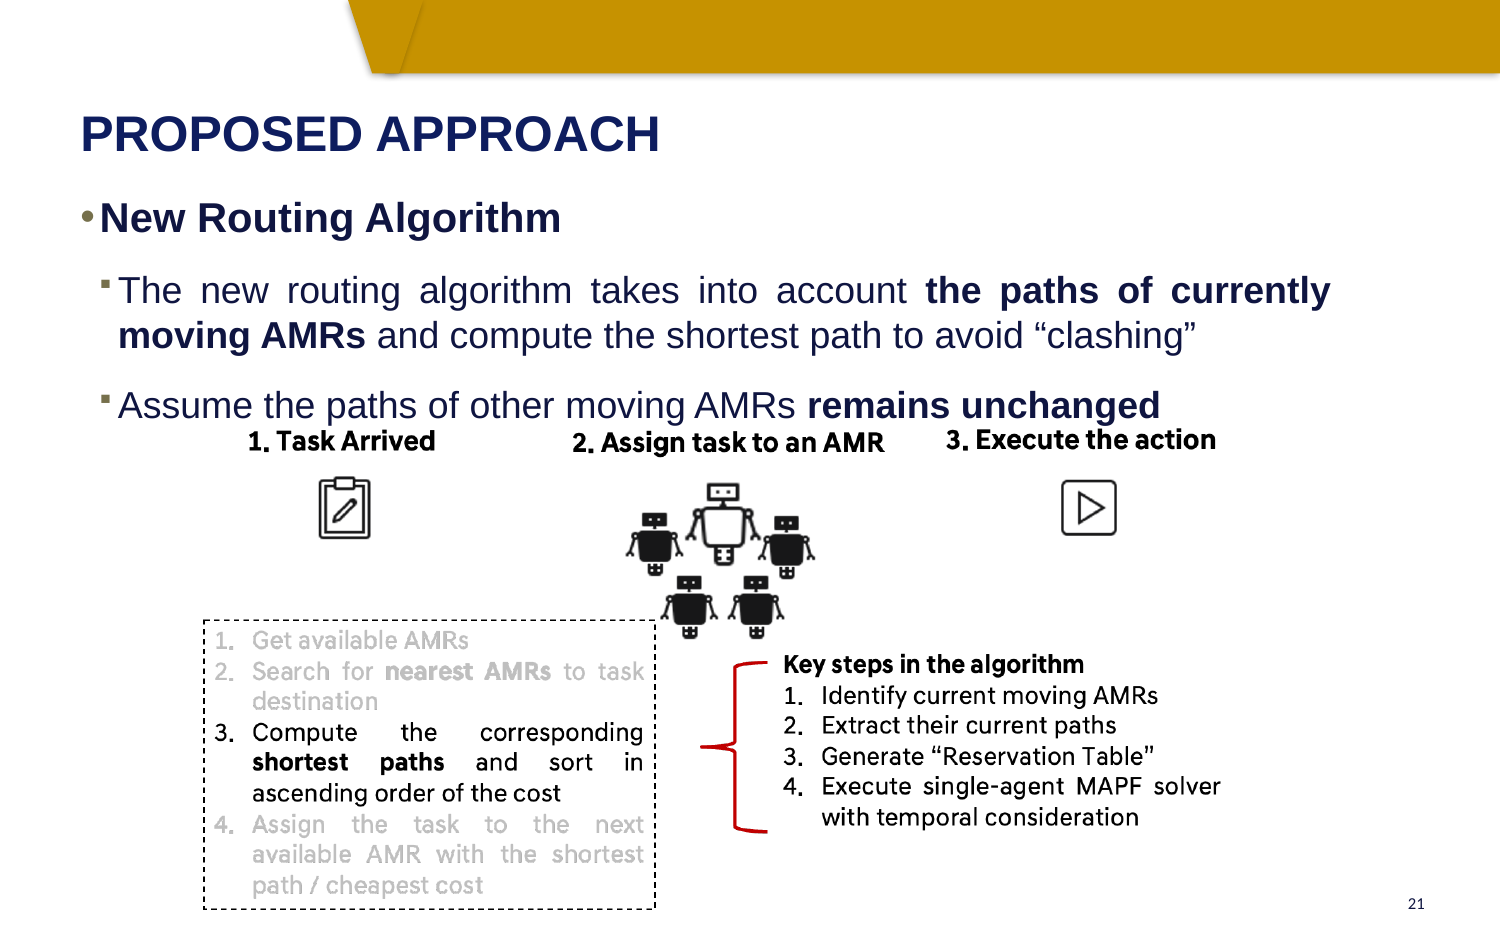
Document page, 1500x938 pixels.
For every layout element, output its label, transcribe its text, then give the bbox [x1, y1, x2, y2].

list New Routing Algorithm The new routing algorithm takes into account the paths of currently moving AMRs and compute the shortest path to avoid “clashing” Assume the paths of other moving AMRs remains unchanged [80, 190, 1347, 843]
title PROPOSED APPROACH [80, 101, 1347, 173]
picture [198, 414, 1238, 918]
slide_number 21 [1350, 893, 1425, 938]
